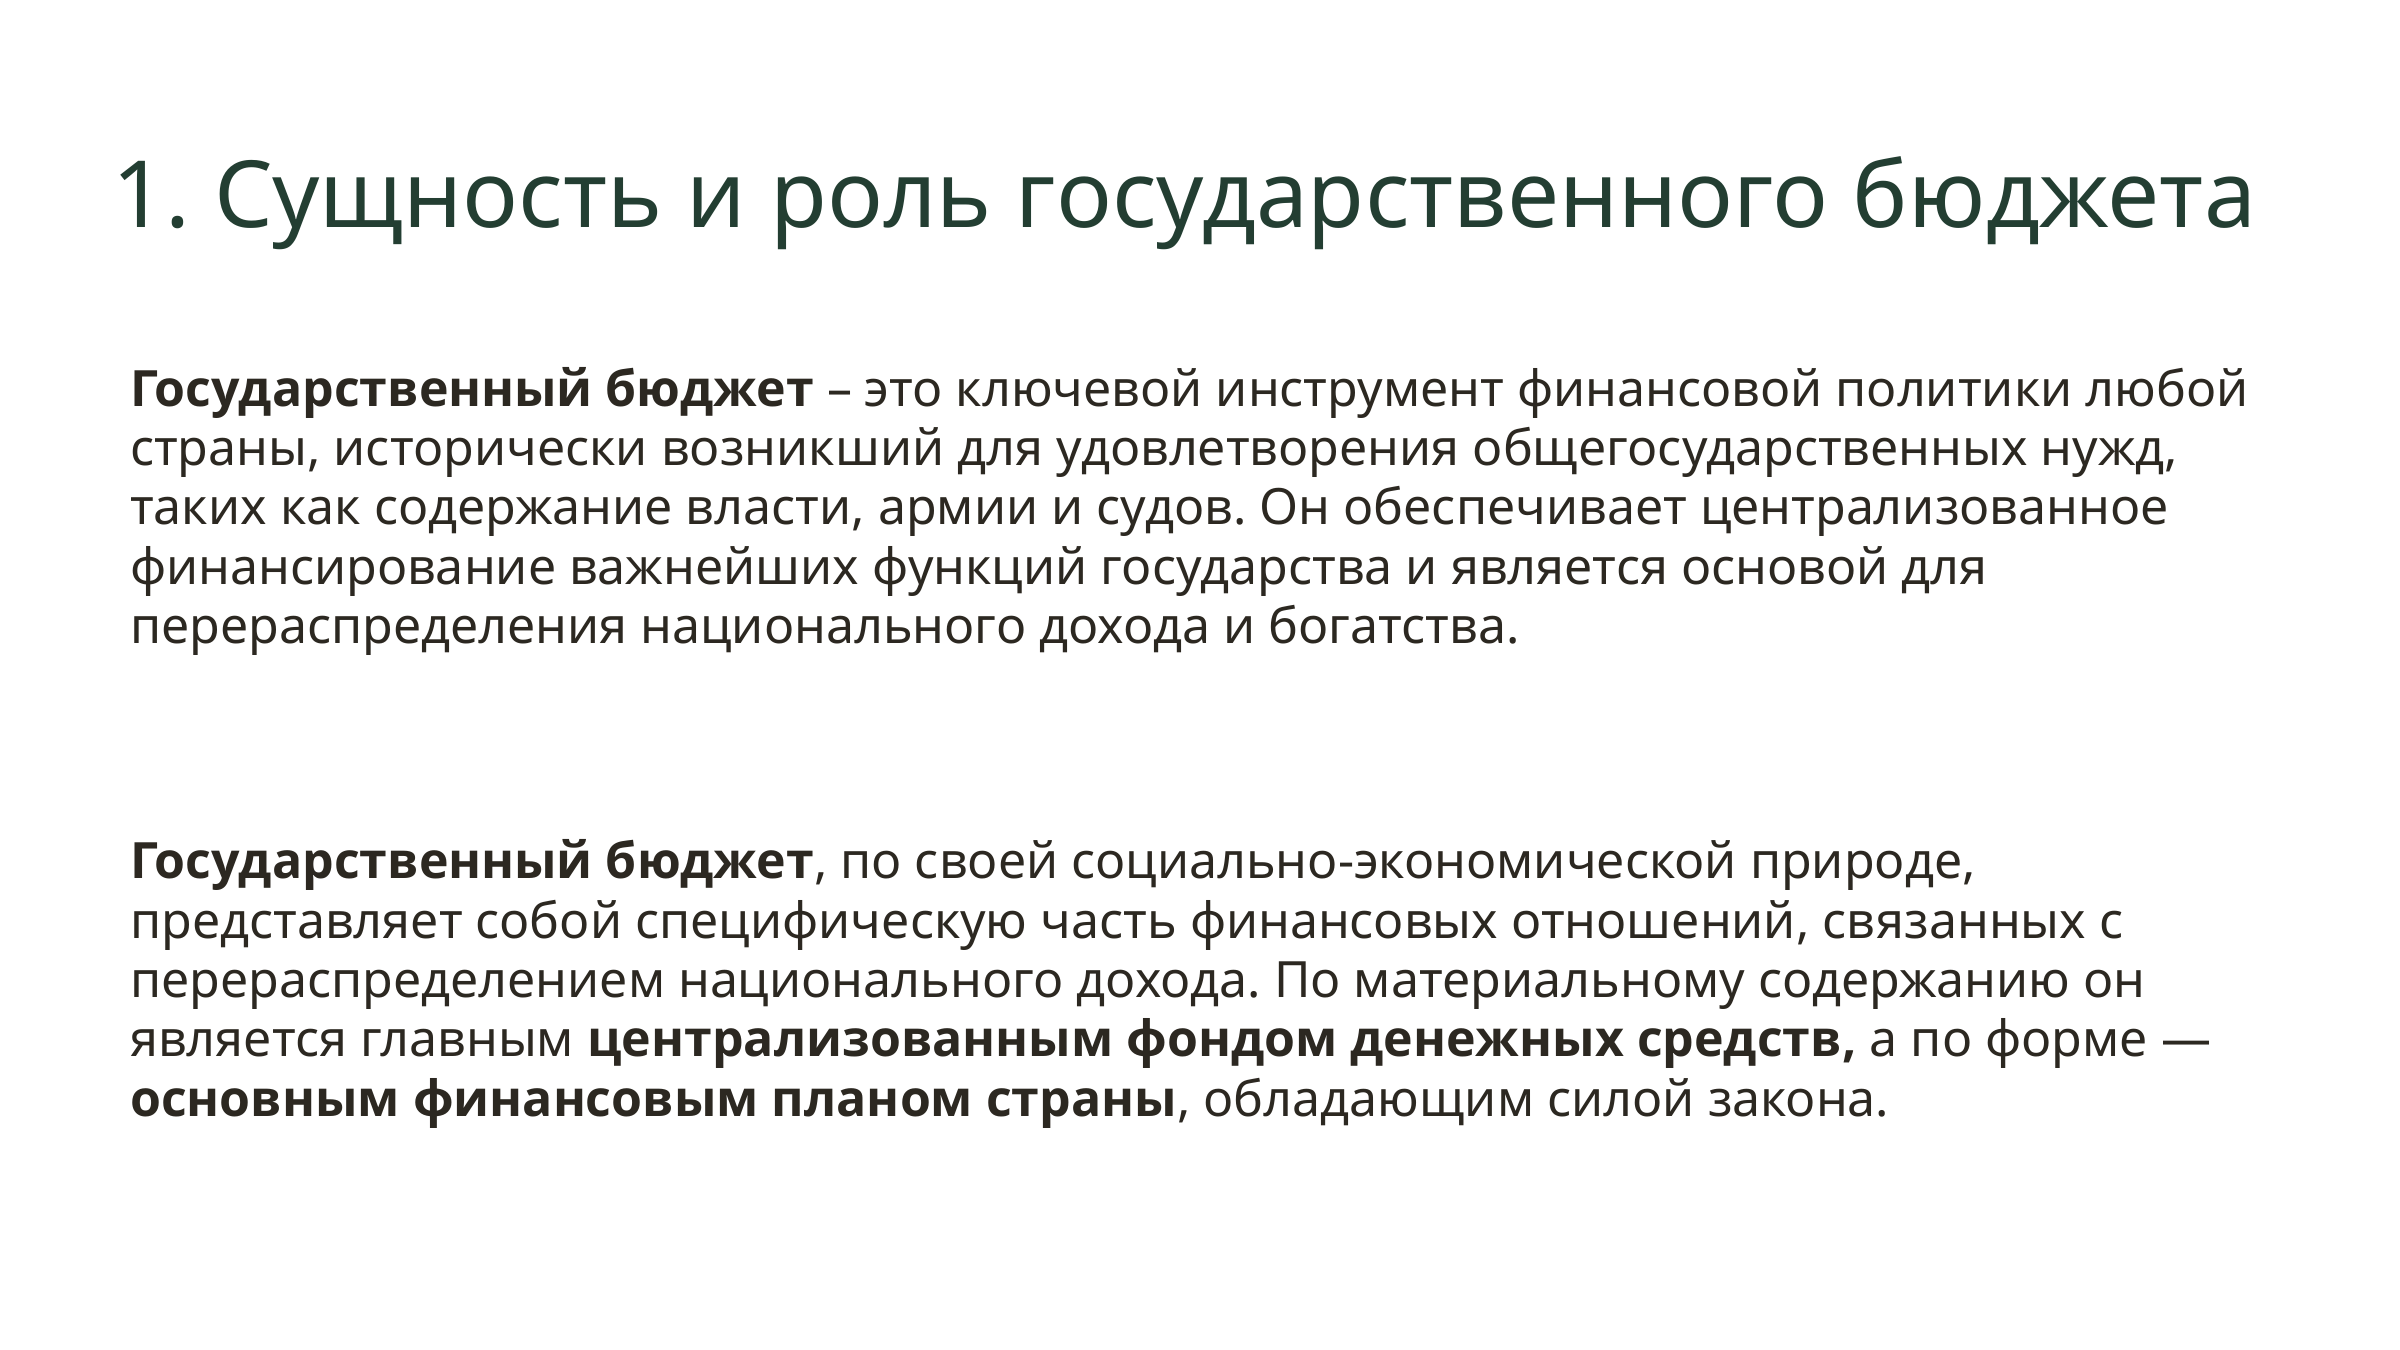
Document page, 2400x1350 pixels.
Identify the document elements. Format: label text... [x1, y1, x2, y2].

text_box Государственный бюджет, по своей социально-экономической природе, представляет собой специфическую часть финансовых отношений, связанных с перераспределением национального дохода. По материальному содержанию он является главным централизованным фондом денежных средств, а по форме — основным финансовым планом страны, обладающим силой закона. [130, 829, 2270, 1068]
text_box 1. Сущность и роль государственного бюджета [197, 130, 2172, 247]
text_box Государственный бюджет – это ключевой инструмент финансовой политики любой страны, исторически возникший для удовлетворения общегосударственных нужд, таких как содержание власти, армии и судов. Он обеспечивает централизованное финансирование важнейших функций государства и является основой для перераспределения национального дохода и богатства. [130, 356, 2270, 595]
